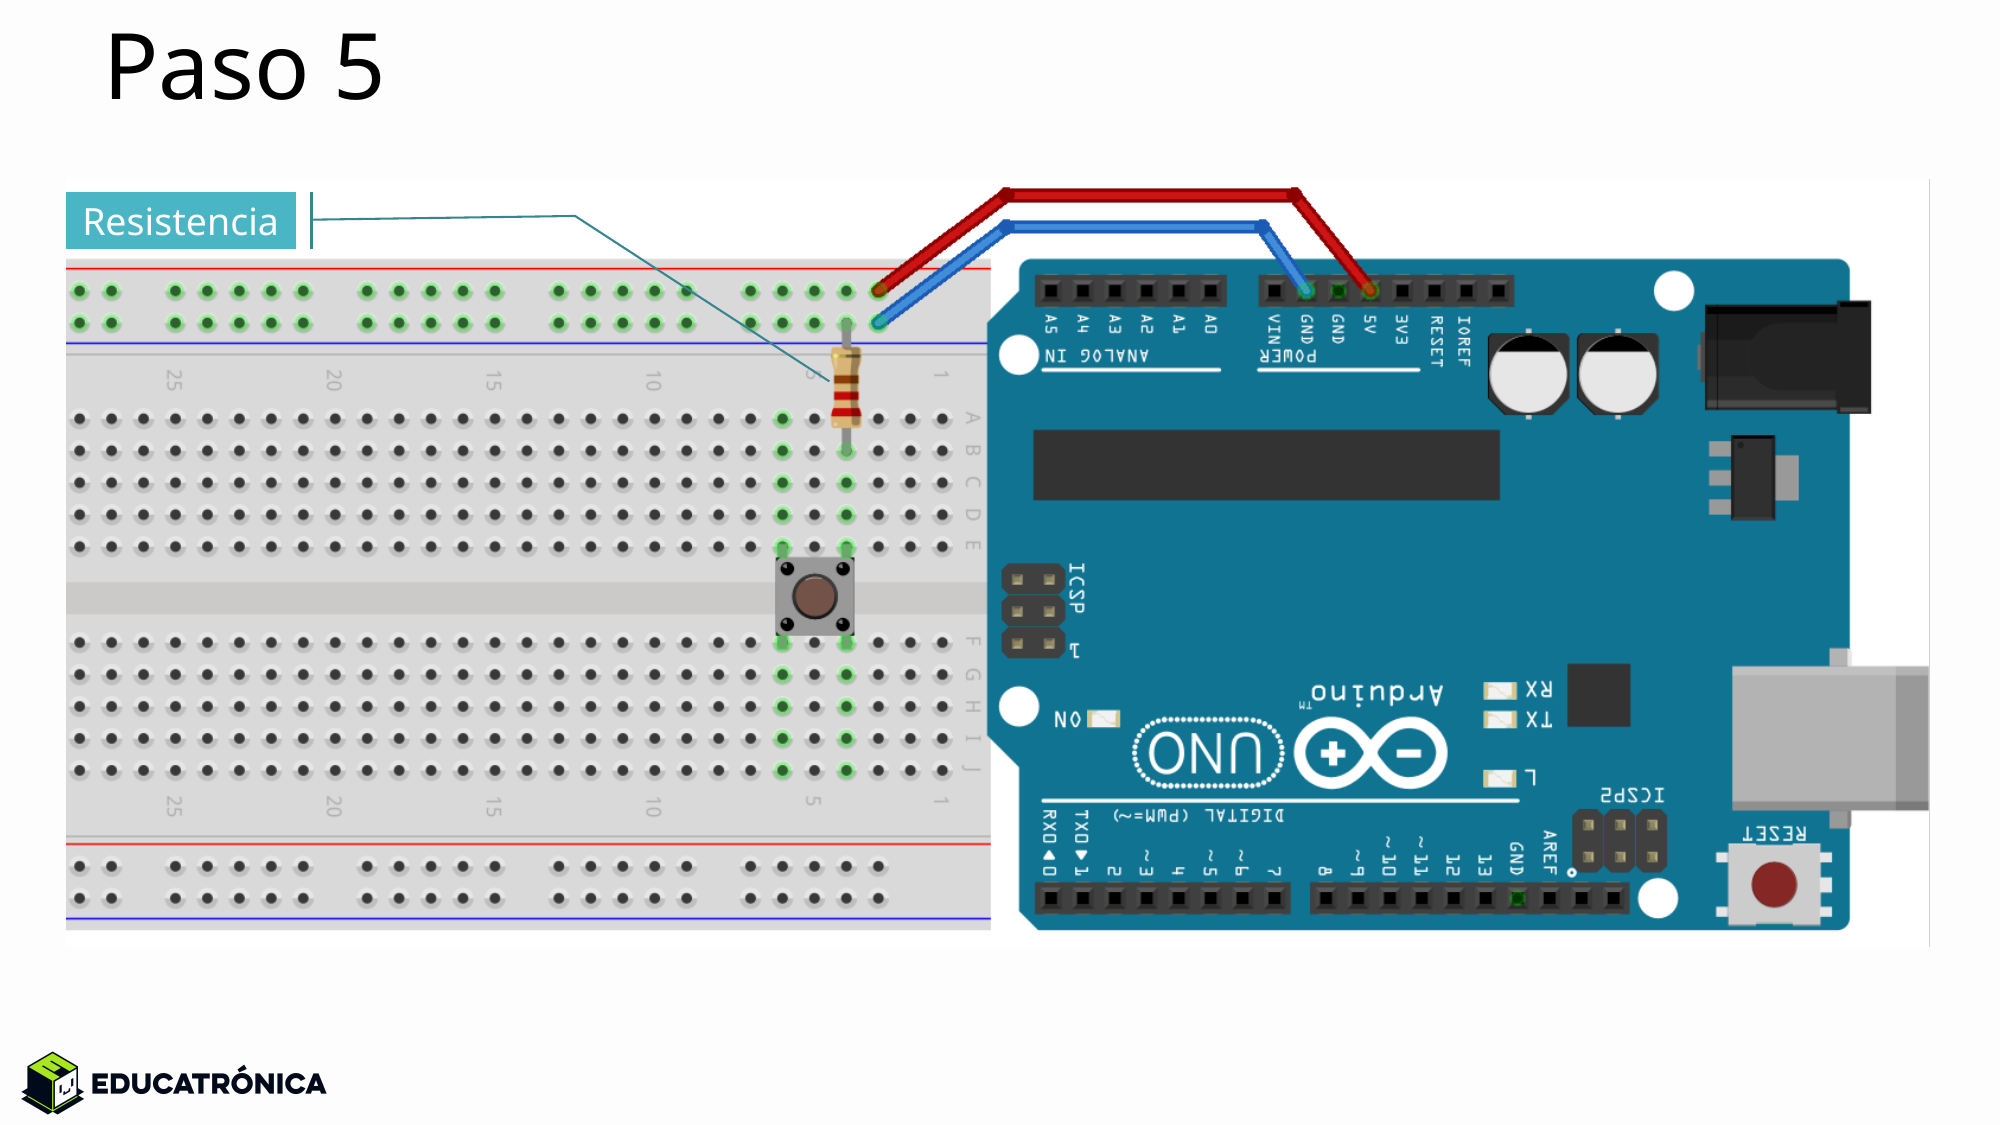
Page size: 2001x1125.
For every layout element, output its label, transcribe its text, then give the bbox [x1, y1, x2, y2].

title Paso 5 [88, 7, 1912, 133]
picture [66, 179, 1934, 947]
picture [19, 1048, 330, 1118]
